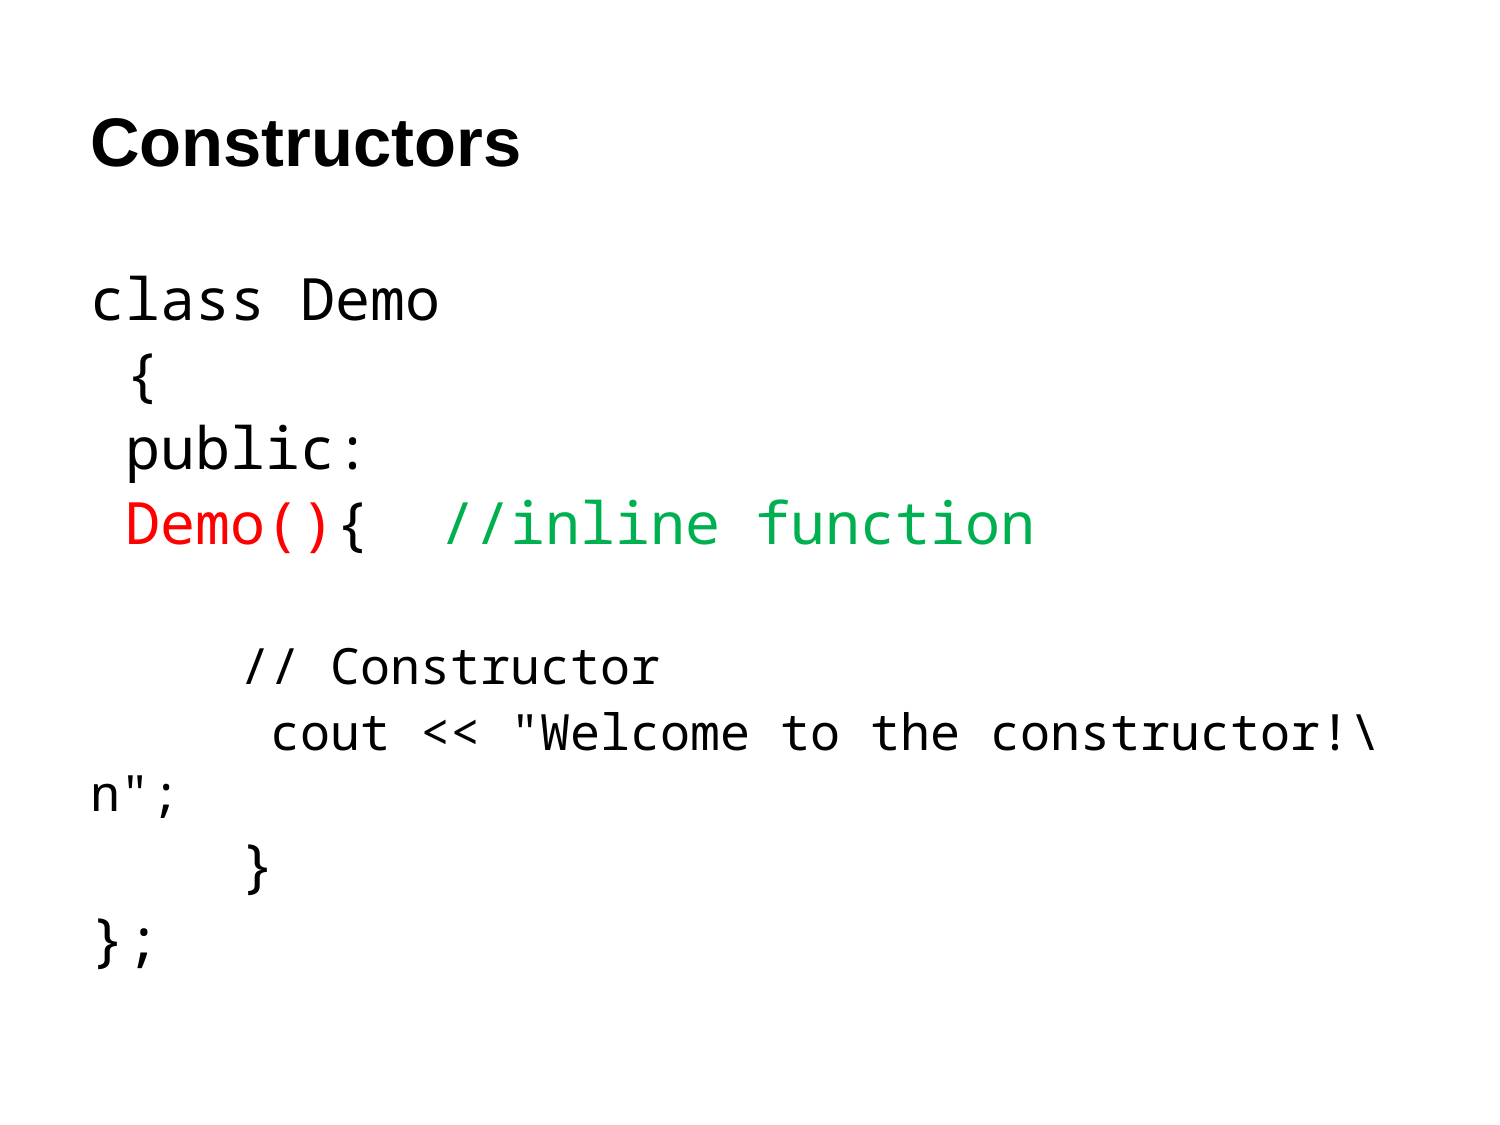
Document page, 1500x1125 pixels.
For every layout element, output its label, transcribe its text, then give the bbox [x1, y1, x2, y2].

title Constructors [75, 45, 1425, 233]
list class Demo { public: Demo(){ //inline function // Constructor cout << "Welcome to the constructor!\n"; } }; [75, 262, 1425, 1005]
